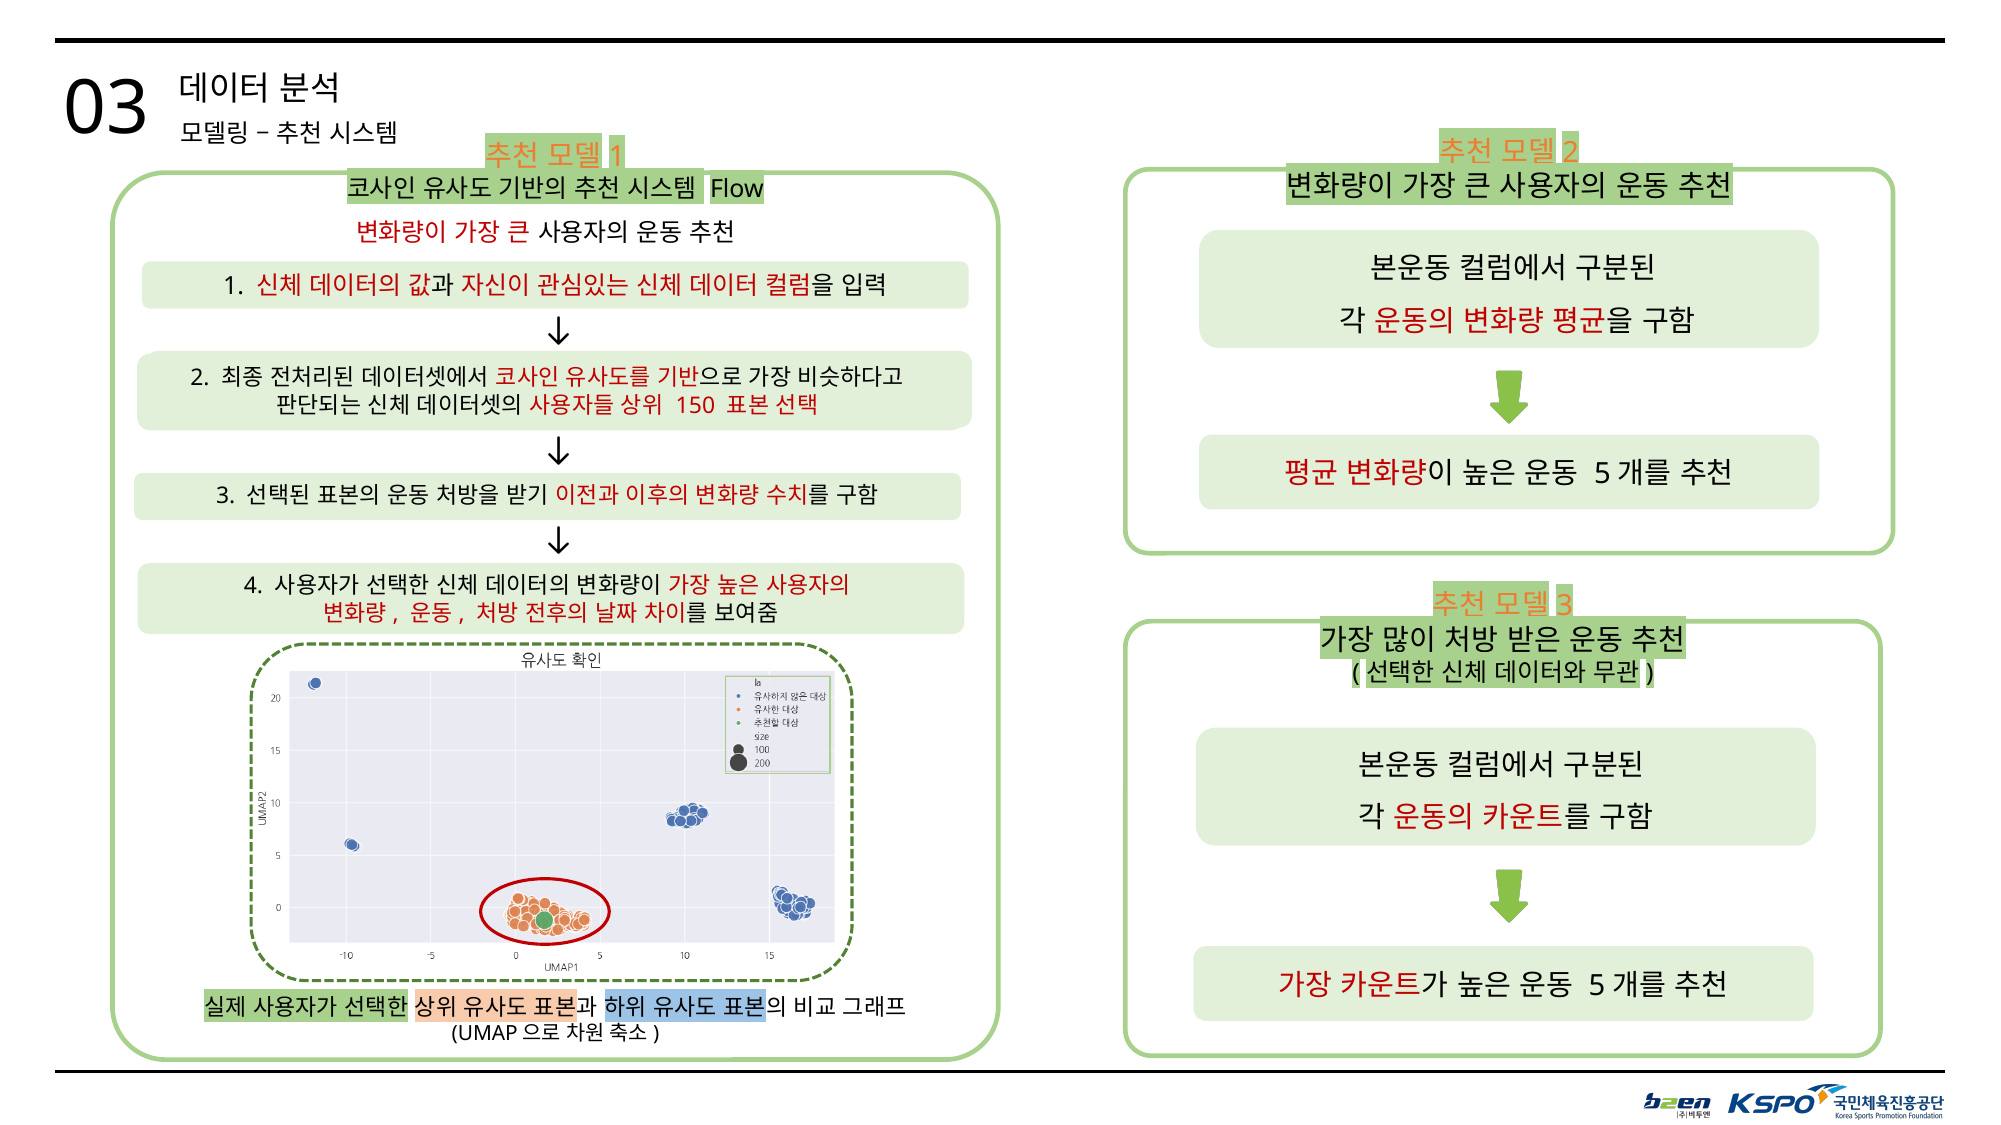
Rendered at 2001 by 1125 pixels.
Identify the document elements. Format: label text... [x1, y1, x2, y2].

text_box 변화량이 가장 큰 사용자의 운동 추천 [215, 209, 877, 254]
text_box [111, 171, 1000, 1061]
picture [543, 315, 574, 346]
picture [1641, 1091, 1713, 1120]
text_box 가장 카운트가 높은 운동 5개를 추천 [1220, 958, 1787, 1009]
picture [1728, 1084, 1944, 1120]
text_box 추천 모델2 변화량이 가장 큰 사용자의 운동 추천 [1187, 125, 1831, 211]
text_box [1124, 168, 1895, 555]
text_box 추천 모델3 가장 많이 처방 받은 운동 추천 (선택한 신체 데이터와 무관) [1237, 578, 1769, 694]
text_box 모델링 – 추천 시스템 [165, 110, 570, 155]
picture [1479, 367, 1539, 427]
text_box 03 [48, 51, 215, 156]
text_box 데이터 분석 [164, 59, 568, 115]
text_box 2. 최종 전처리된 데이터셋에서 코사인 유사도를 기반으로 가장 비슷하다고 판단되는 신체 데이터셋의 사용자들 상위 150 표본 선택 [167, 355, 934, 426]
text_box 실제 사용자가 선택한 상위 유사도 표본과 하위 유사도 표본의 비교 그래프 (UMAP으로 차원 축소) [184, 985, 927, 1053]
text_box [136, 352, 965, 432]
picture [1479, 866, 1539, 926]
picture [543, 435, 574, 466]
text_box 추천 모델1 코사인 유사도 기반의 추천 시스템 Flow [235, 129, 876, 209]
picture [251, 647, 840, 978]
text_box 평균 변화량이 높은 운동 5개를 추천 [1225, 446, 1793, 497]
text_box [1124, 620, 1882, 1057]
picture [543, 525, 574, 556]
